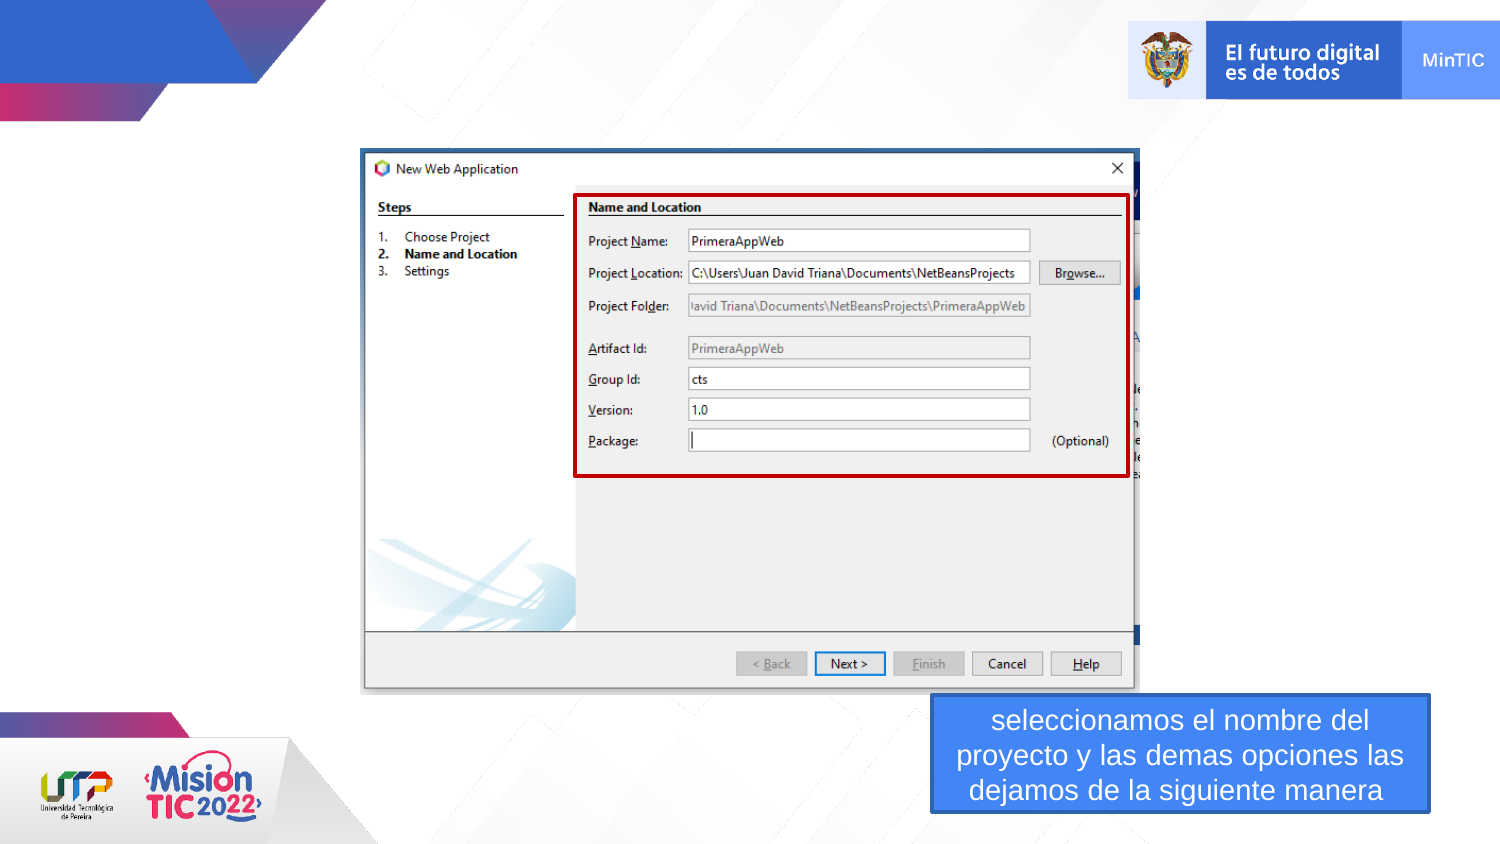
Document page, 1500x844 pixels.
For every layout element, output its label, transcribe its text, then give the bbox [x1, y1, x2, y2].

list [360, 148, 1140, 696]
picture [0, 0, 1500, 844]
text_box seleccionamos el nombre del proyecto y las demas opciones las dejamos de la siguiente manera [930, 693, 1431, 814]
